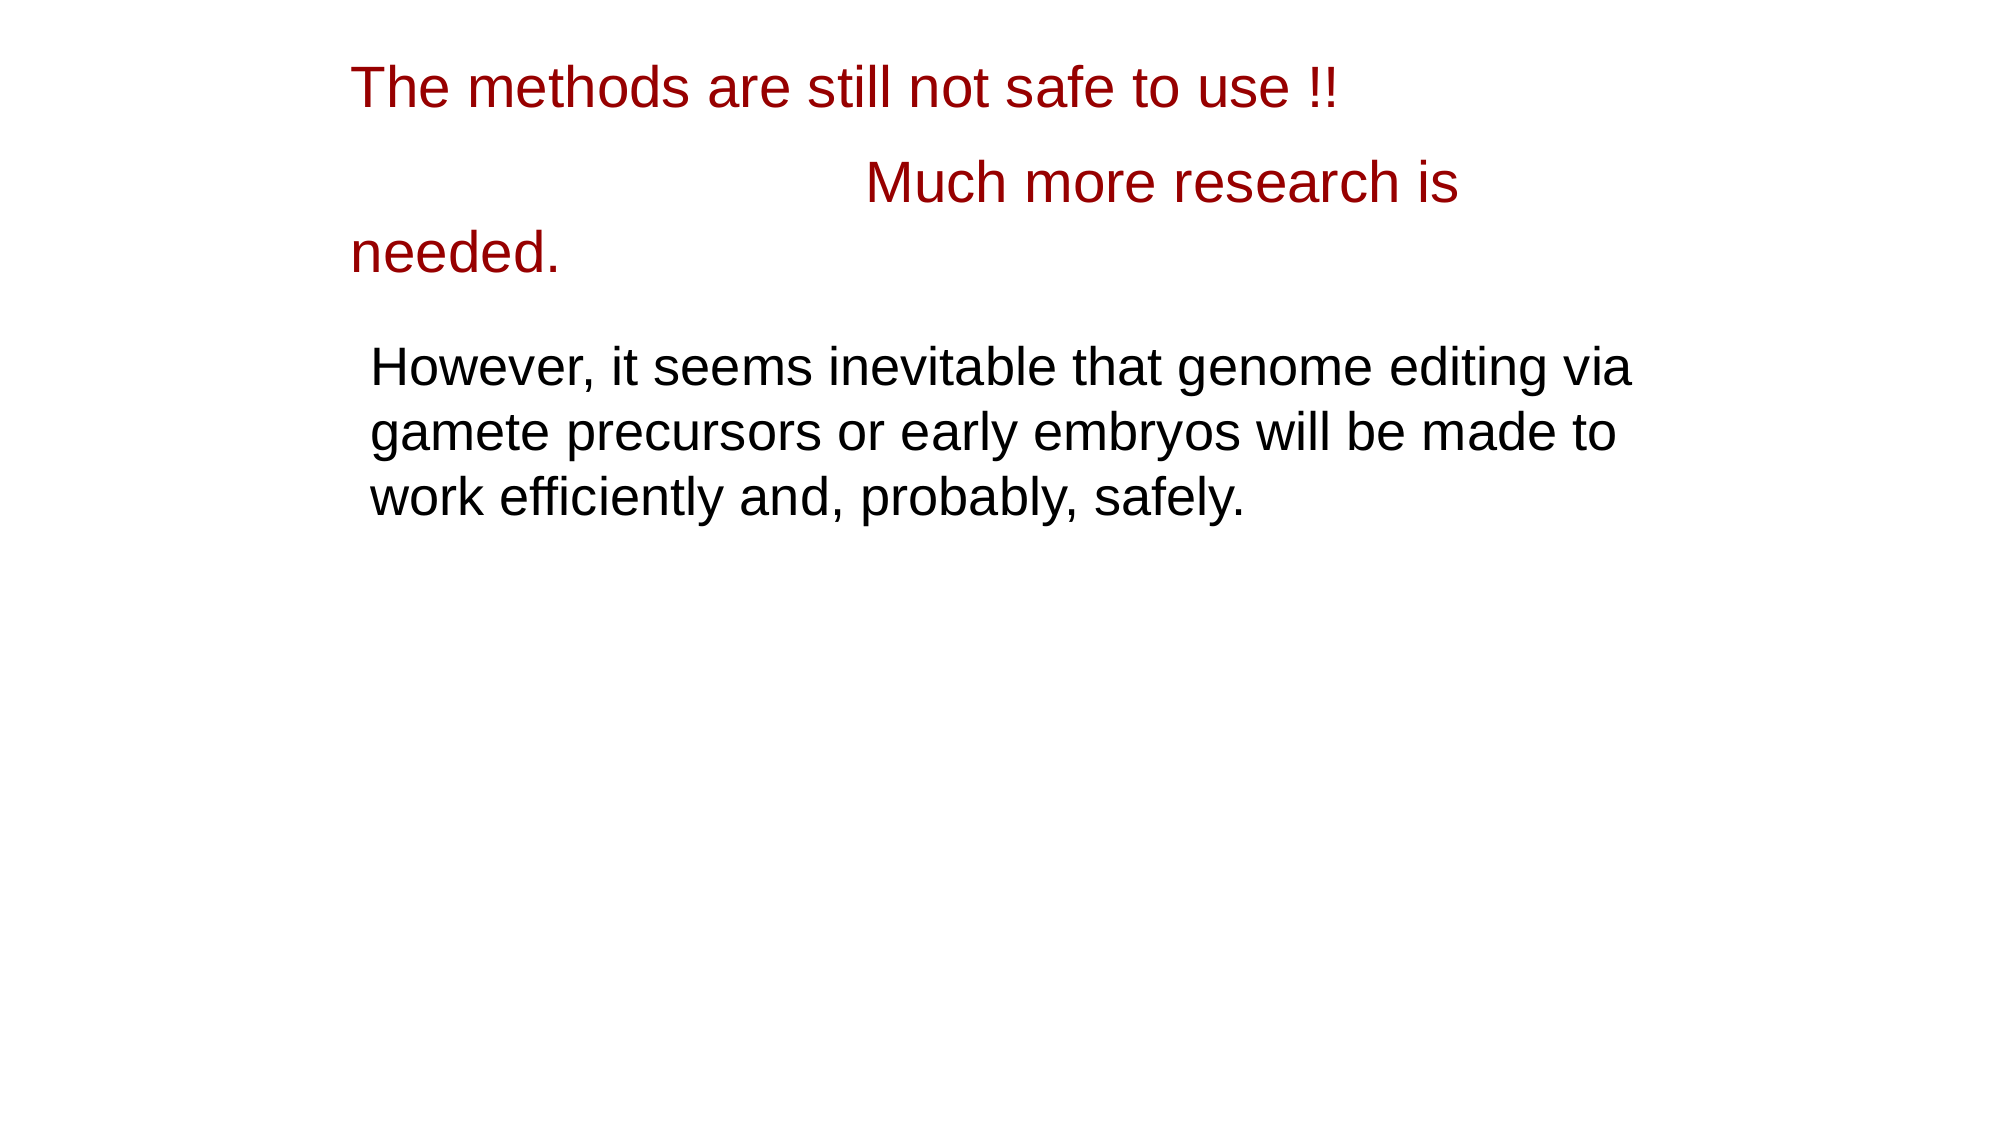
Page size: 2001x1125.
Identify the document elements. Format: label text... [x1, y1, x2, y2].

text_box The methods are still not safe to use !! Much more research is needed. [336, 41, 1598, 292]
text_box However, it seems inevitable that genome editing via gamete precursors or early embryos will be made to work efficiently and, probably, safely. [355, 323, 1695, 534]
